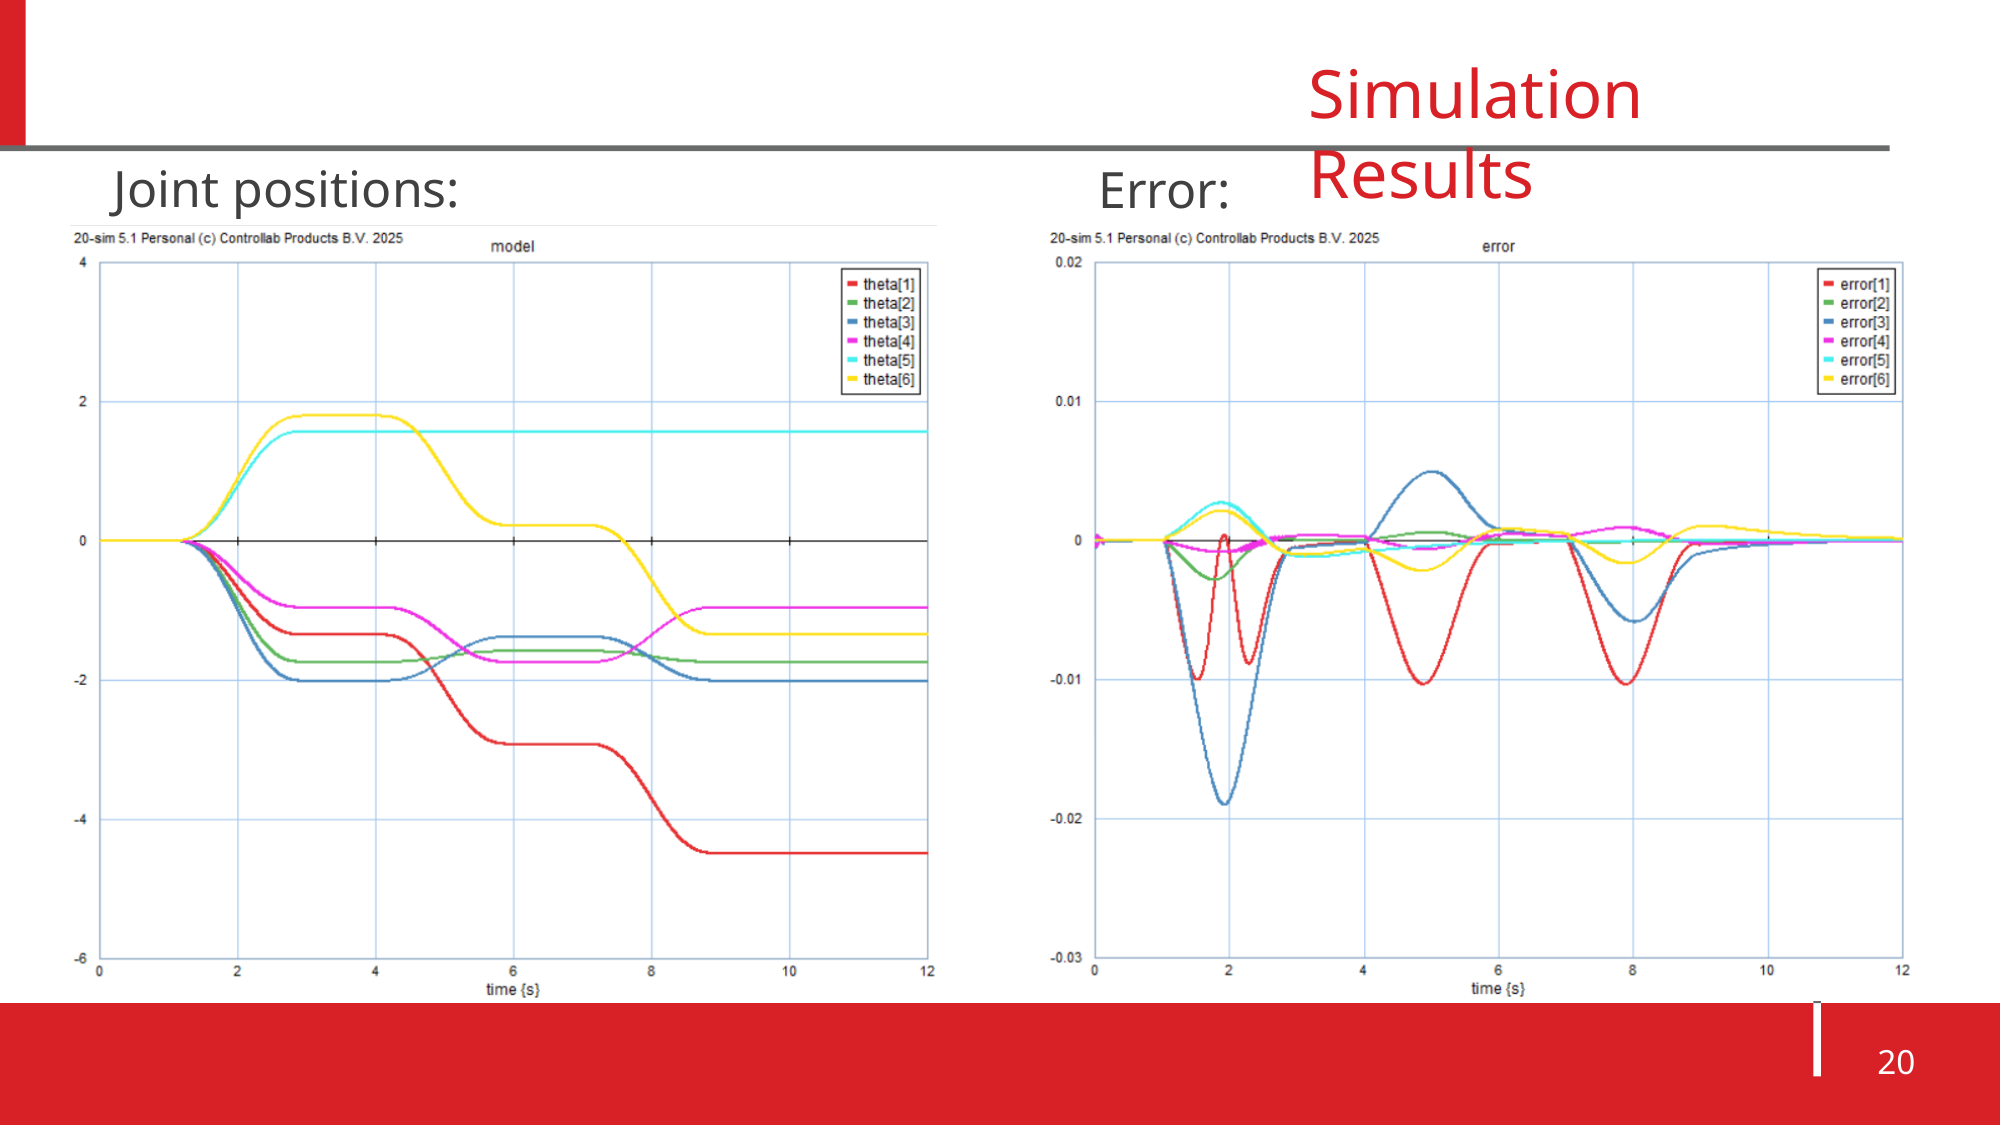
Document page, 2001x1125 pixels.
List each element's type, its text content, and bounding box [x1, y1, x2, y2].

text_box Simulation Results [1294, 44, 1829, 219]
text_box Joint positions: [99, 150, 759, 224]
picture [1046, 226, 1915, 1002]
text_box [0, 144, 1294, 153]
picture [69, 224, 938, 1003]
text_box [0, 0, 27, 144]
text_box [0, 1001, 2000, 1125]
slide_number 20 [1480, 1034, 1931, 1094]
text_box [1812, 1002, 1822, 1077]
text_box Error: [1083, 151, 1743, 226]
text_box [1829, 144, 1891, 153]
